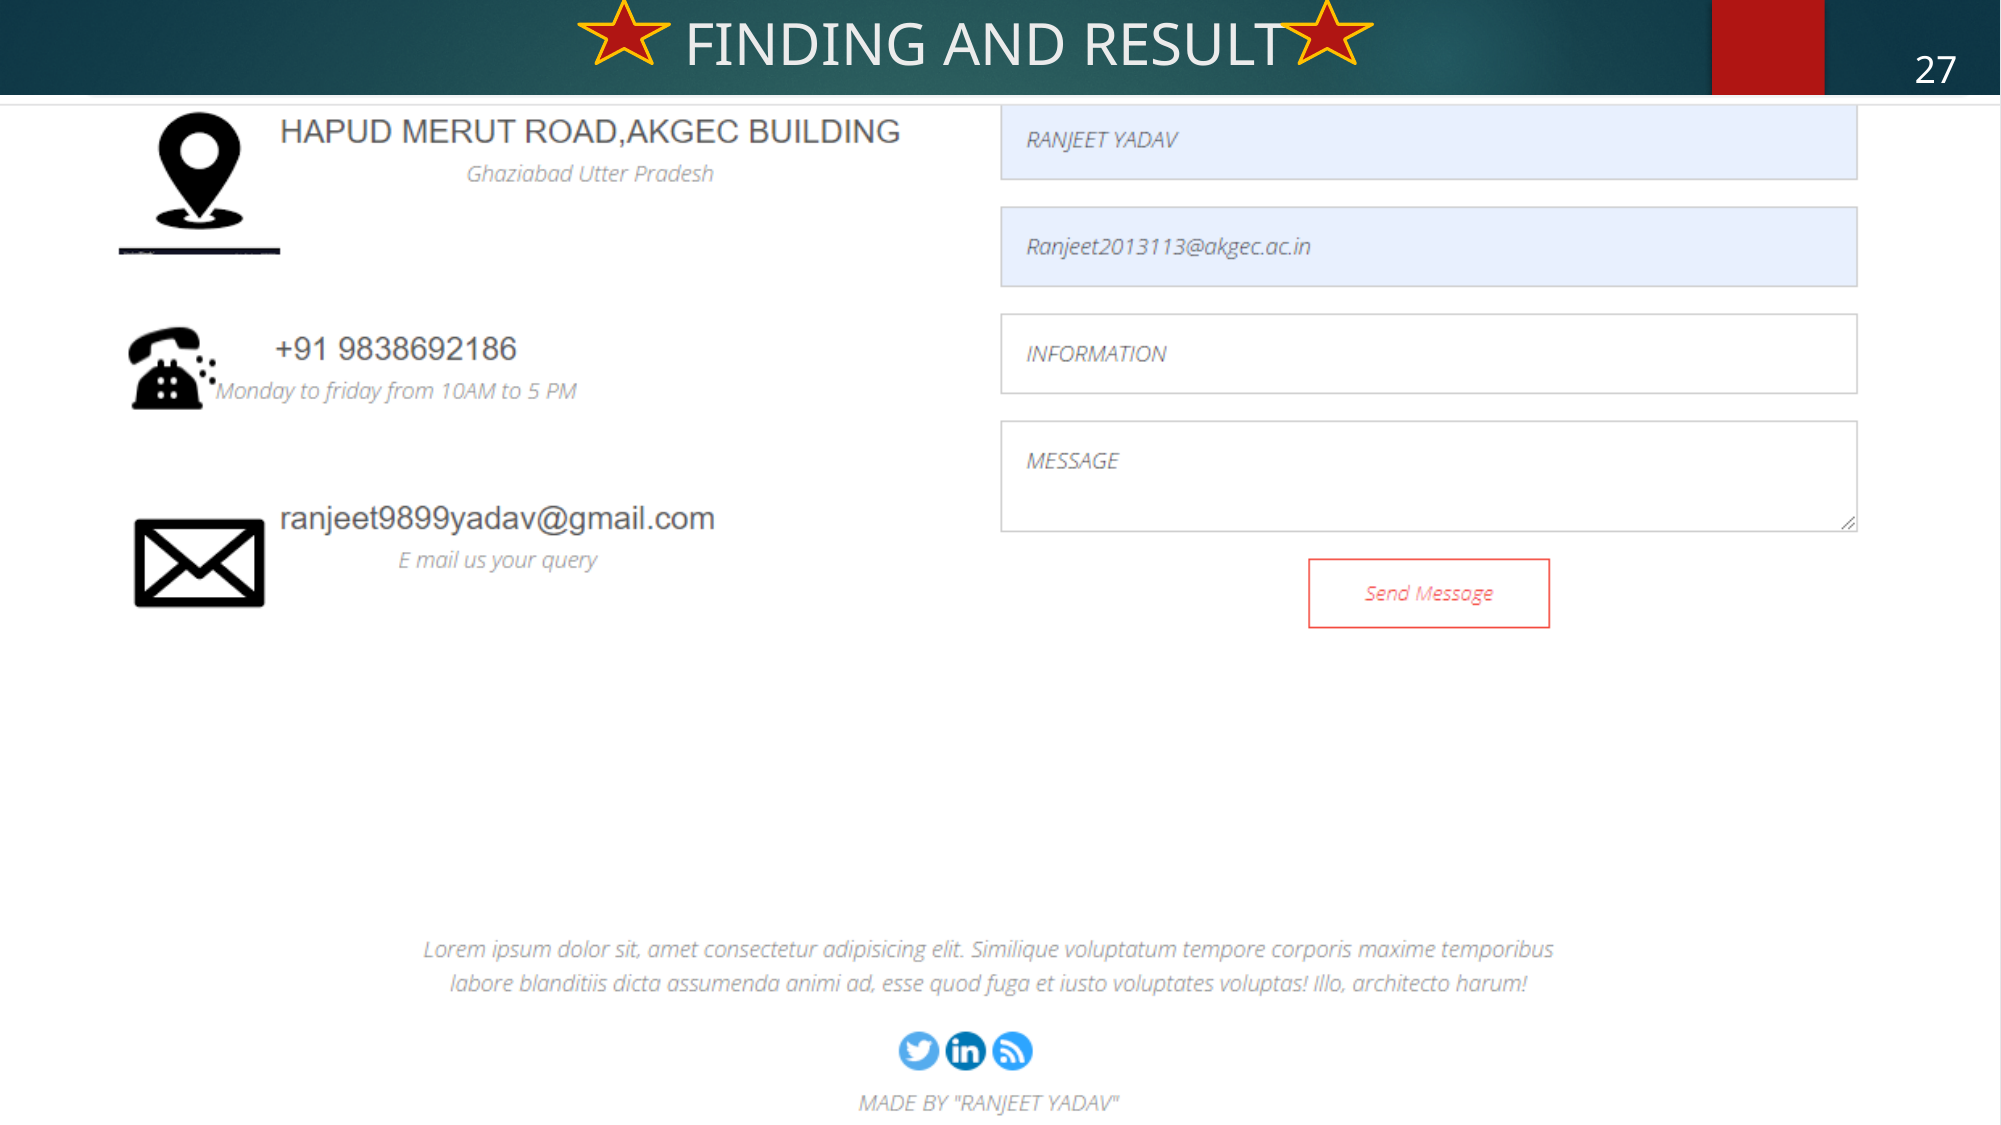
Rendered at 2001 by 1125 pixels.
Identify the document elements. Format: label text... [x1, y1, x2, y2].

text_box 27 [1899, 38, 1973, 93]
title FINDING AND RESULT [669, 0, 2000, 93]
text_box [1280, 0, 1375, 65]
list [0, 95, 2000, 1125]
text_box [577, 0, 672, 65]
